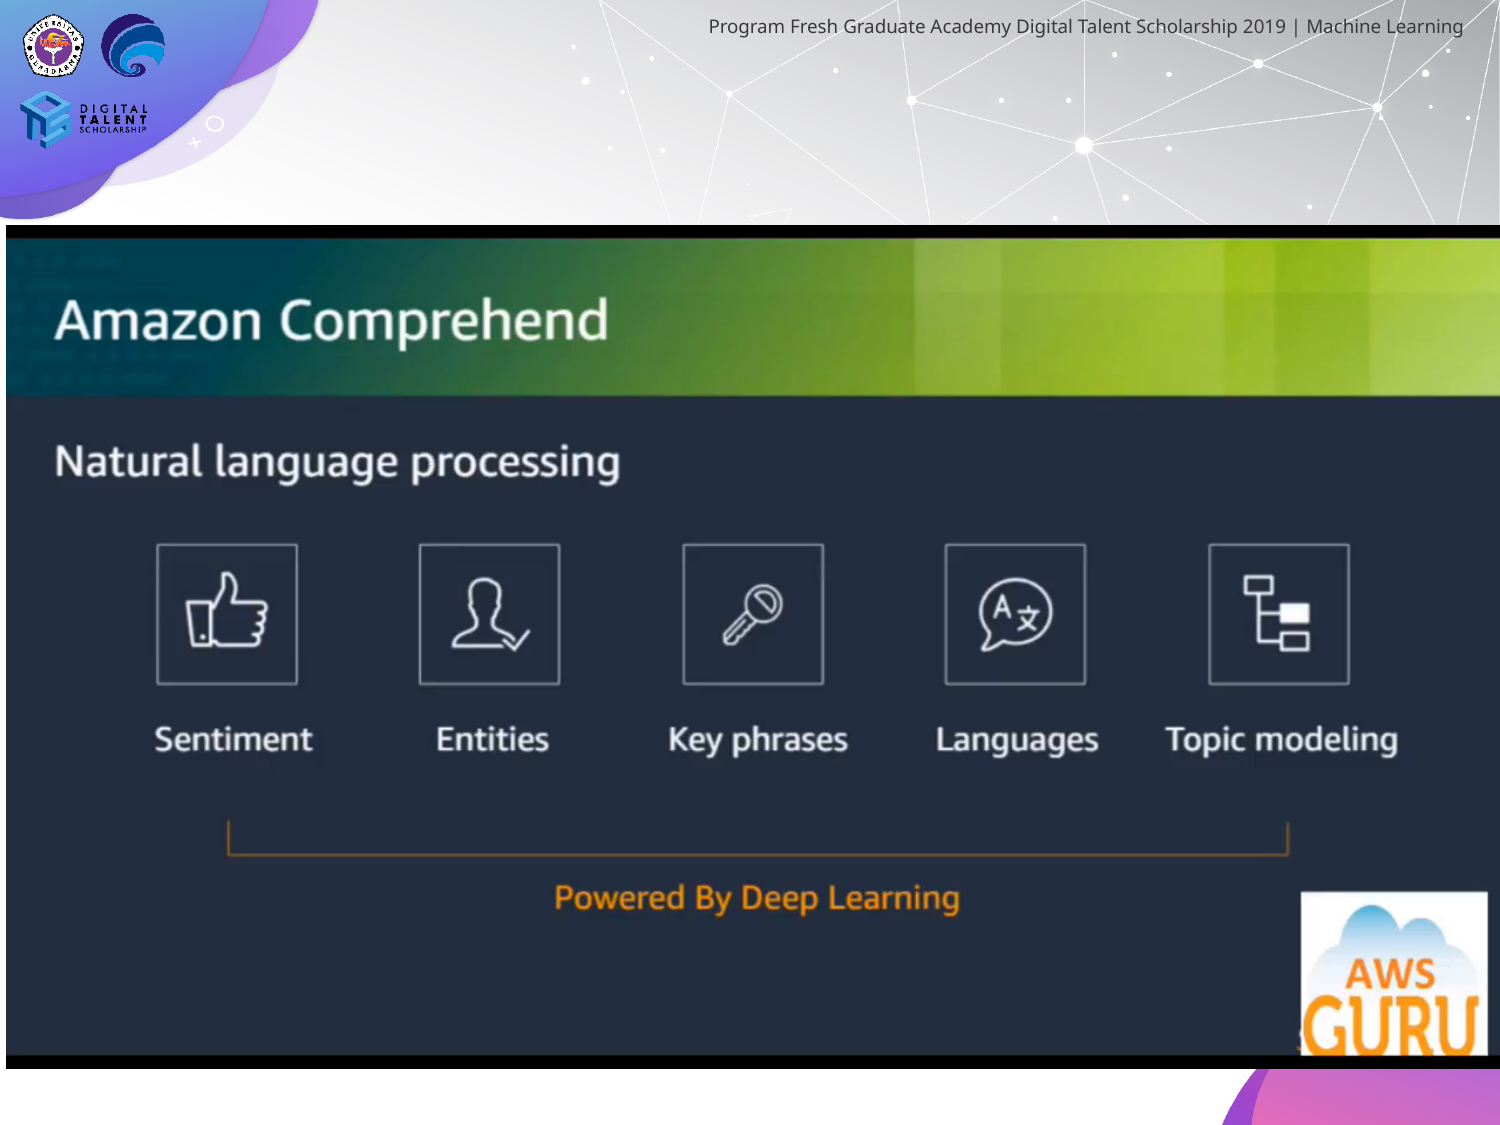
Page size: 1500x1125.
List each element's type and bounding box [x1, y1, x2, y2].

text_box [271, 66, 1477, 207]
picture [0, 0, 1500, 1125]
